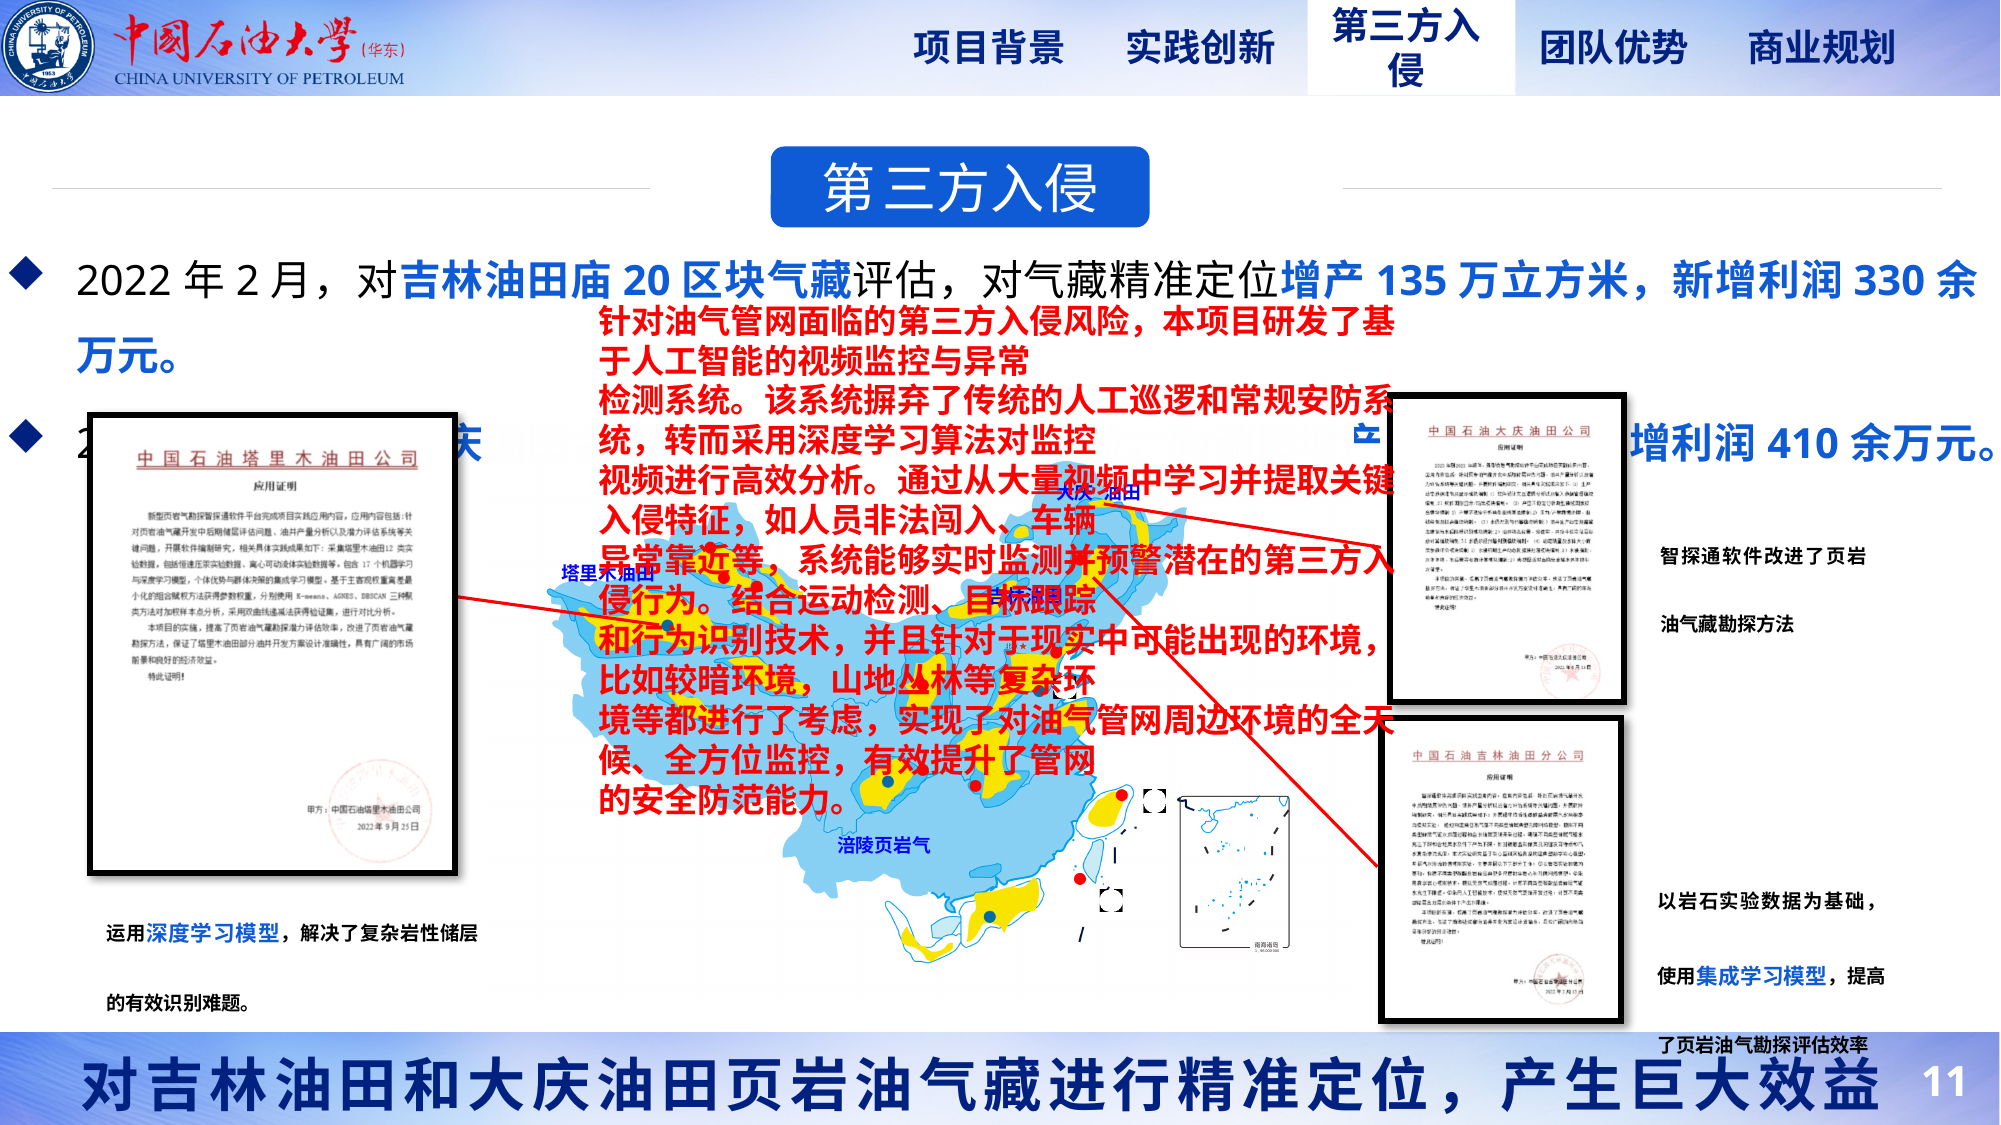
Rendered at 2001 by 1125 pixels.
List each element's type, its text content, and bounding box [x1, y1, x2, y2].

picture [93, 417, 452, 870]
text_box 以岩石实验数据为基础，使用集成学习模型，提高了页岩油气勘探评估效率 [1642, 836, 1901, 1032]
picture [1384, 721, 1618, 1019]
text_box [0, 0, 2000, 96]
text_box 第 三 方 入 侵 [769, 145, 1151, 188]
text_box 第 三 方 入 侵 [769, 189, 1151, 229]
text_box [1103, 503, 1381, 548]
text_box 智探通软件改进了页岩油气藏勘探方法 [1645, 492, 1882, 643]
text_box 针对油气管网面临的第三方入侵风险，本项目研发了基于人工智能的视频监控与异常 检测系统。该系统摒弃了传统的人工巡逻和常规安防系统，转而采用深度学习算法对监控 视频进行高效分析。通过从大量视频中学习并提取关键入侵特征，如人员非法闯入、车辆 异常靠近等，系统能够实时监测并预警潜在的第三方入侵行为。结合运动检测、目标跟踪 和行为识别技术，并且针对于现实中可能出现的环境，比如较暗环境，山地丛林等复杂环 境等都进行了考虑，实现了对油气管网周边环境的全天候、全方位监控，有效提升了管网 的安全防范能力。 [583, 292, 1417, 827]
picture [1393, 398, 1621, 699]
text_box 2022年2月，对吉林油田庙20区块气藏评估，对气藏精准定位增产135万立方米，新增利润330余万元。 2022年6月，对大庆油田合深4区块油藏进行油层定位，为油田增产1700吨，新增利润410余万元。 [0, 221, 1993, 474]
text_box 运用深度学习模型，解决了复杂岩性储层的有效识别难题。 [91, 861, 494, 1022]
picture [1, 0, 404, 93]
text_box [481, 405, 1356, 1019]
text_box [1093, 577, 1378, 867]
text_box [457, 596, 660, 625]
picture [0, 1032, 2000, 1125]
